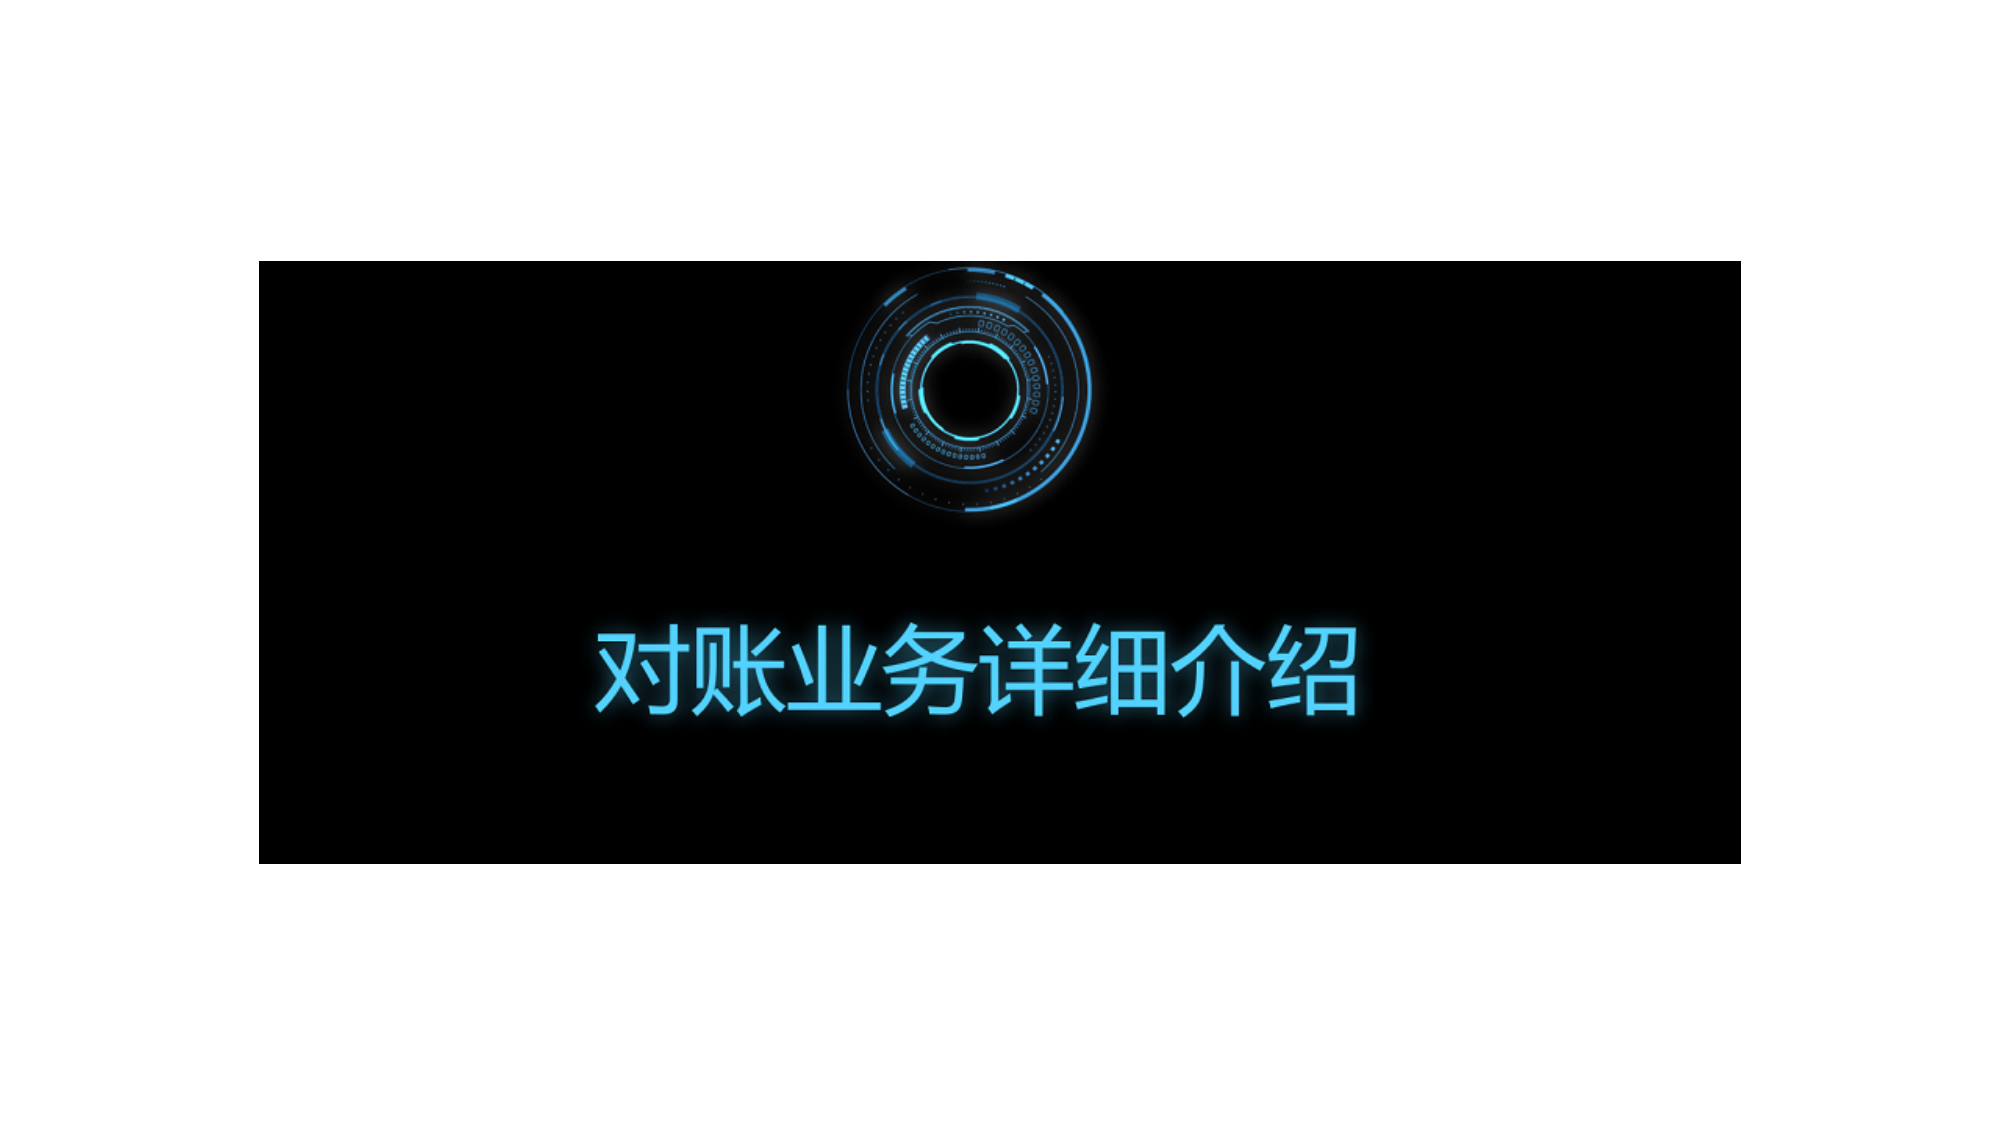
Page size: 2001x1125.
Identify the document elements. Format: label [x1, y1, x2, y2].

picture [259, 261, 1741, 864]
